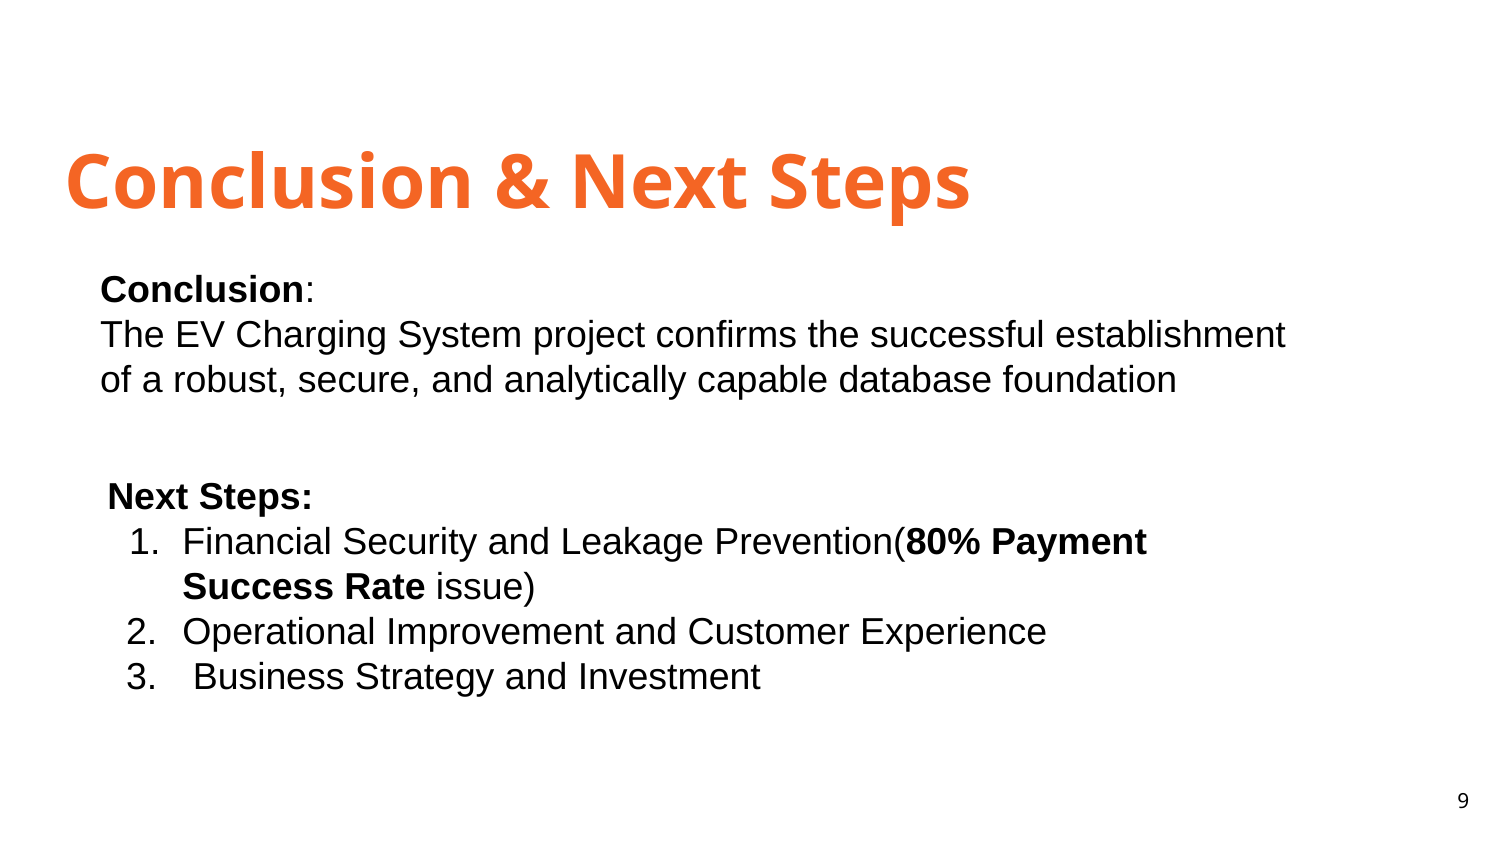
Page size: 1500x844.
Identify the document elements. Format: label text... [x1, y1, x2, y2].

slide_number ‹#› [1394, 769, 1484, 834]
text_box Next Steps: Financial Security and Leakage Prevention(80% Payment Success Rate issue) Operational Improvement and Customer Experience Business Strategy and Investment [92, 457, 1313, 713]
title Conclusion & Next Steps [49, 118, 1436, 245]
text_box Conclusion: The EV Charging System project confirms the successful establishment of a robust, secure, and analytically capable database foundation [85, 250, 1333, 416]
